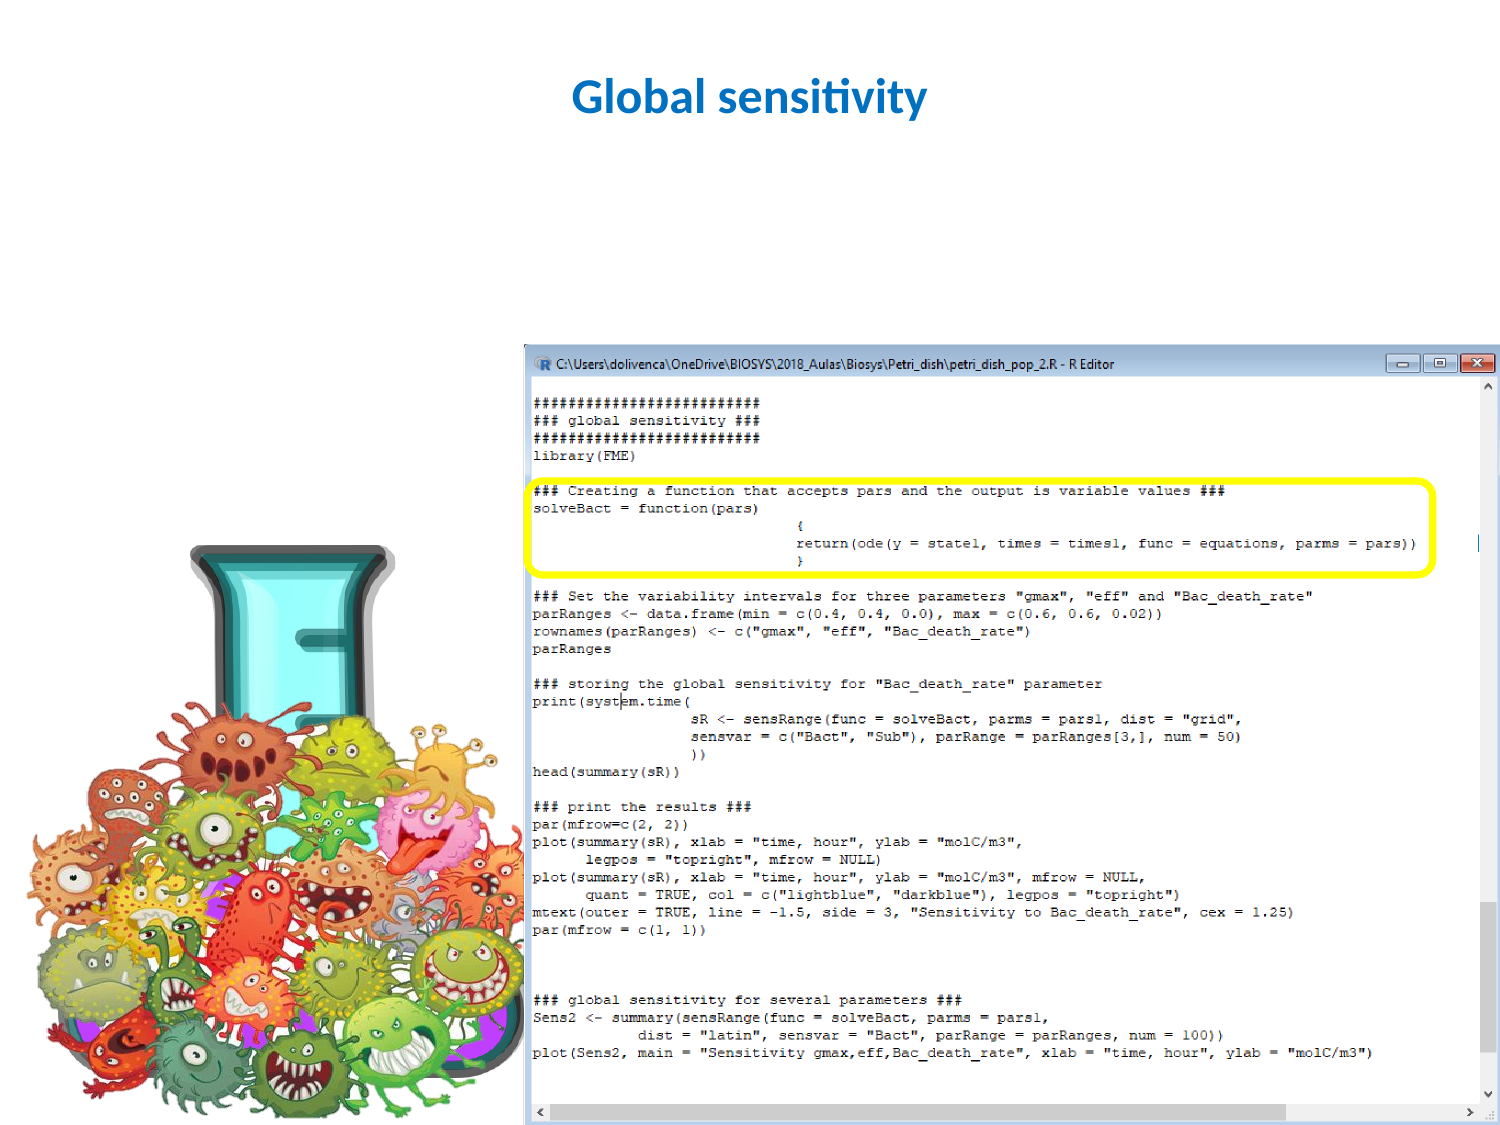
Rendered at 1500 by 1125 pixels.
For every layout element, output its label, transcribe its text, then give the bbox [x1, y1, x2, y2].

picture [0, 344, 1500, 1125]
text_box Global sensitivity [131, 56, 1369, 131]
